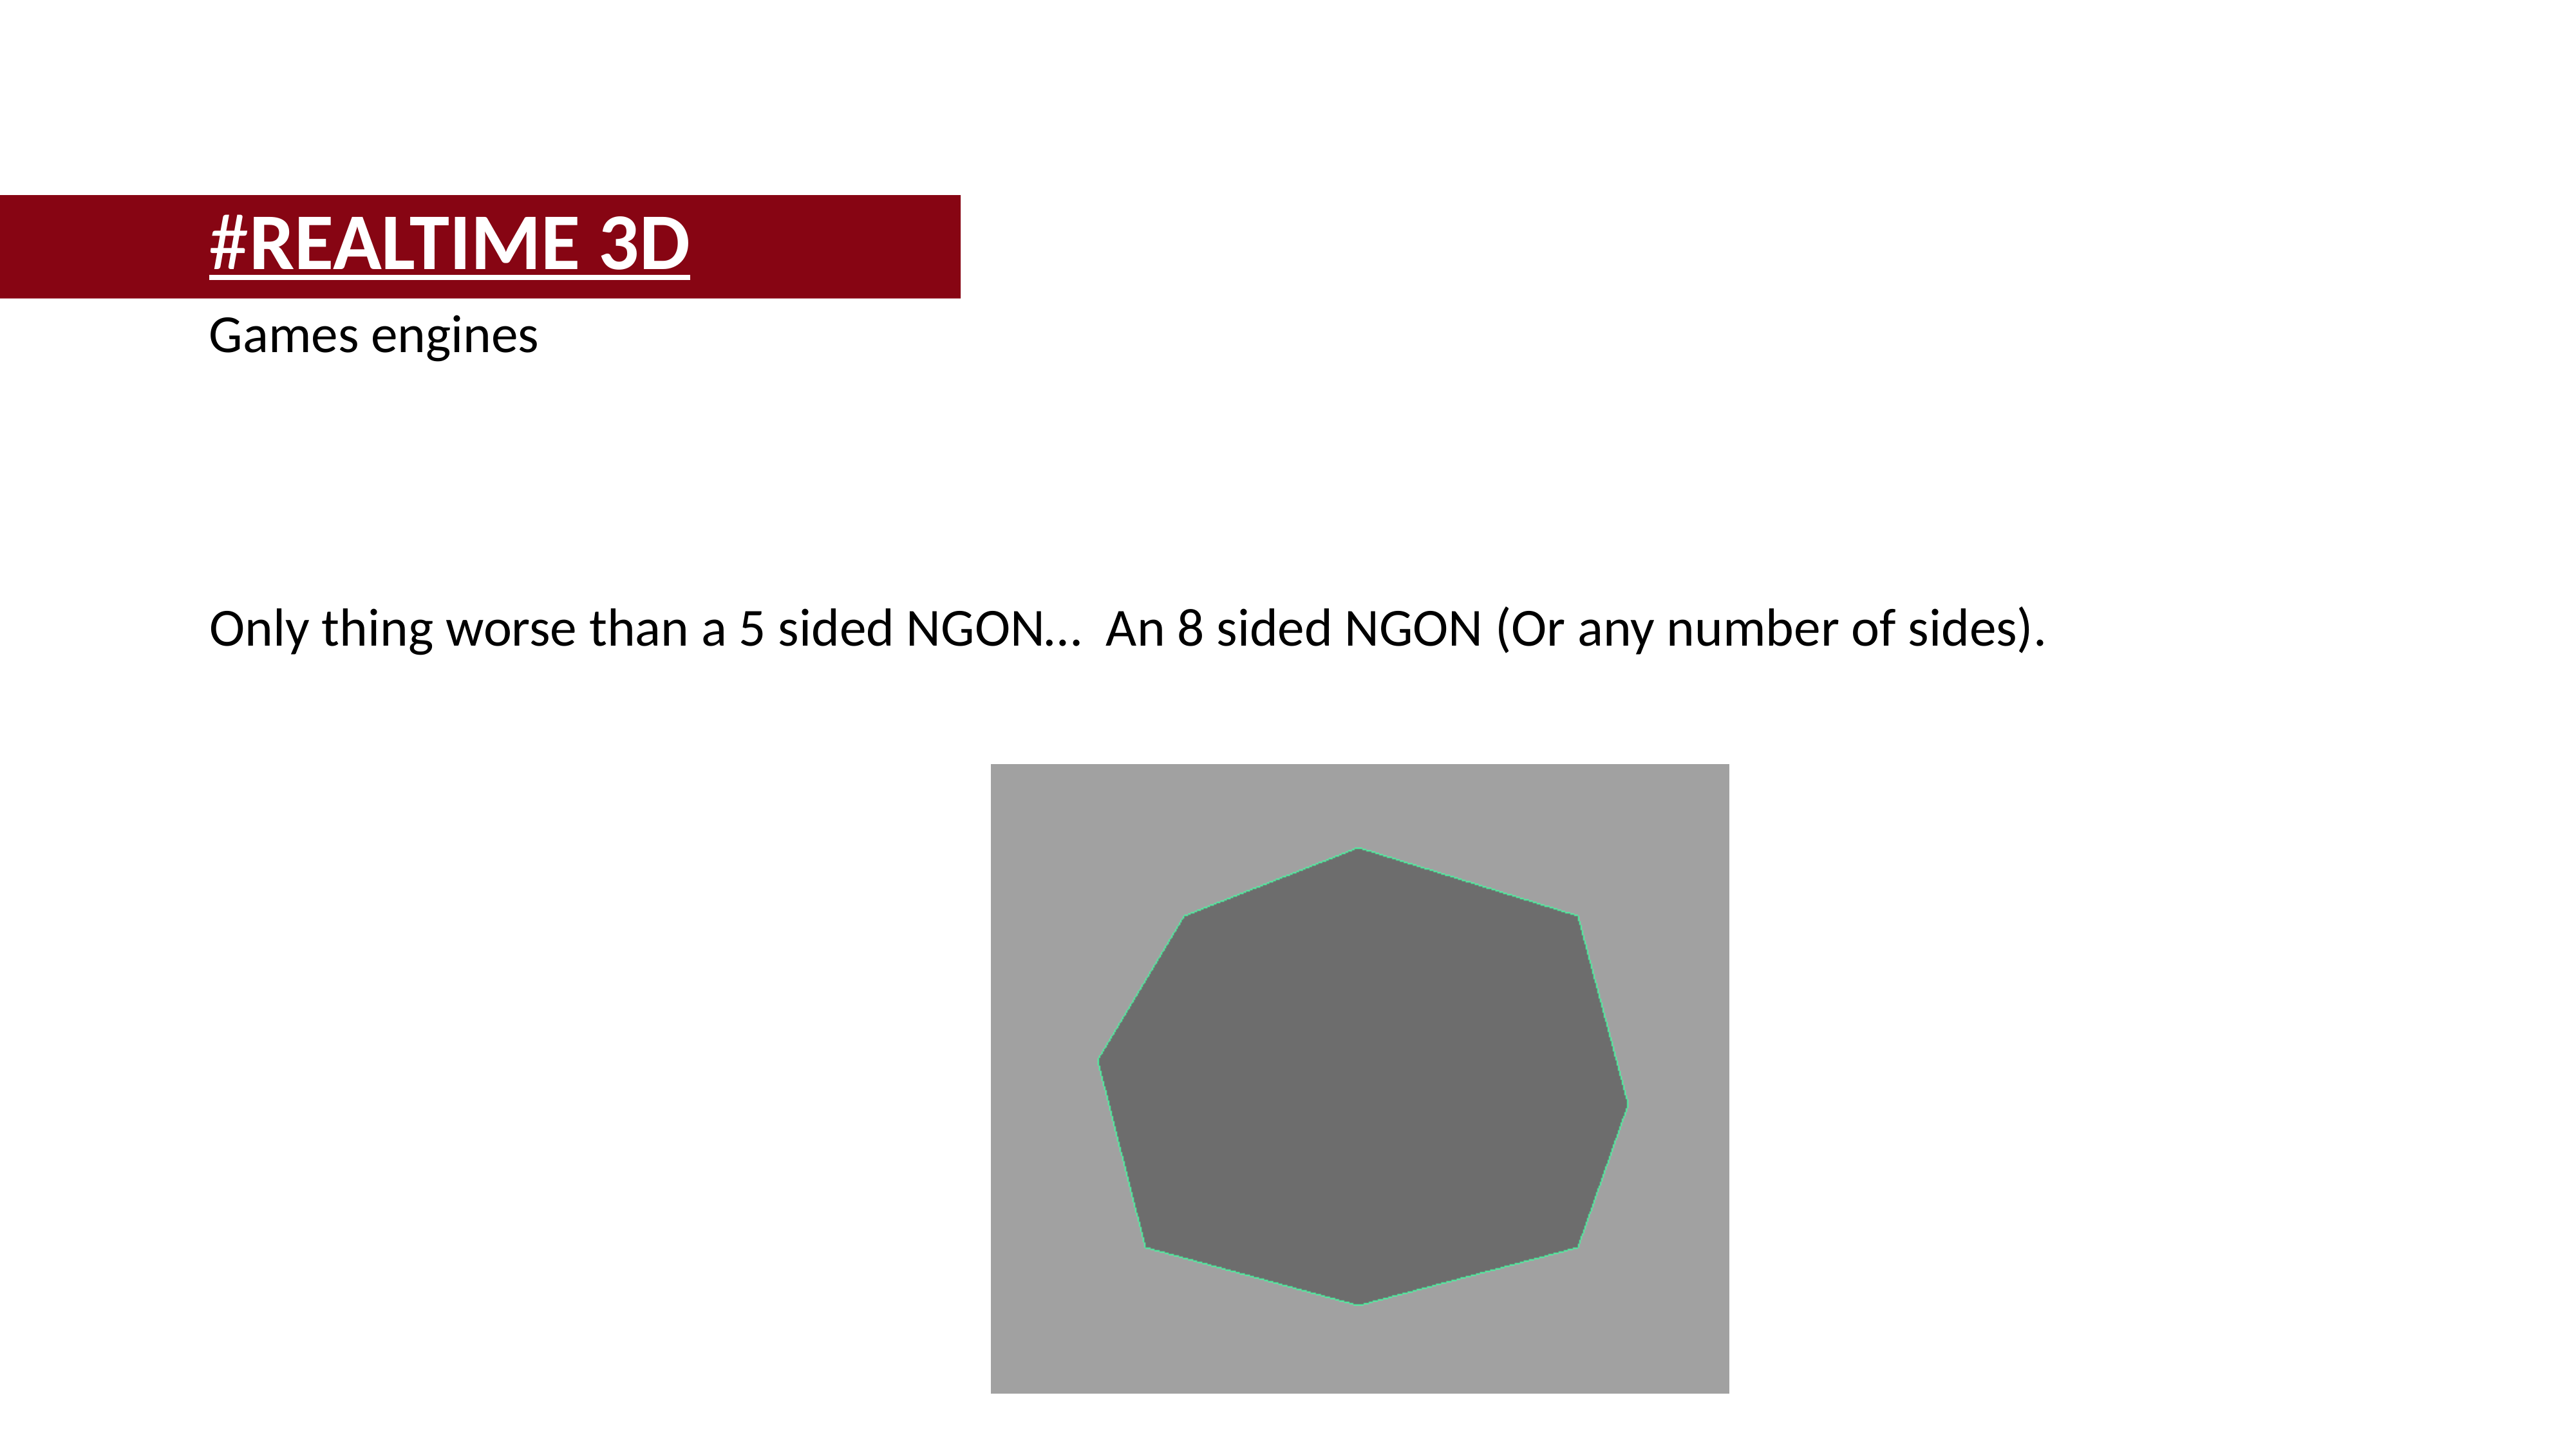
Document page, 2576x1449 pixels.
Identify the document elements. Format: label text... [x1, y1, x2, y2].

text_box Only thing worse than a 5 sided NGON… An 8 sided NGON (Or any number of sides). [200, 587, 2384, 662]
picture [991, 763, 1729, 1394]
text_box #REALTIME 3D Games engines [199, 184, 961, 370]
text_box [0, 195, 199, 299]
